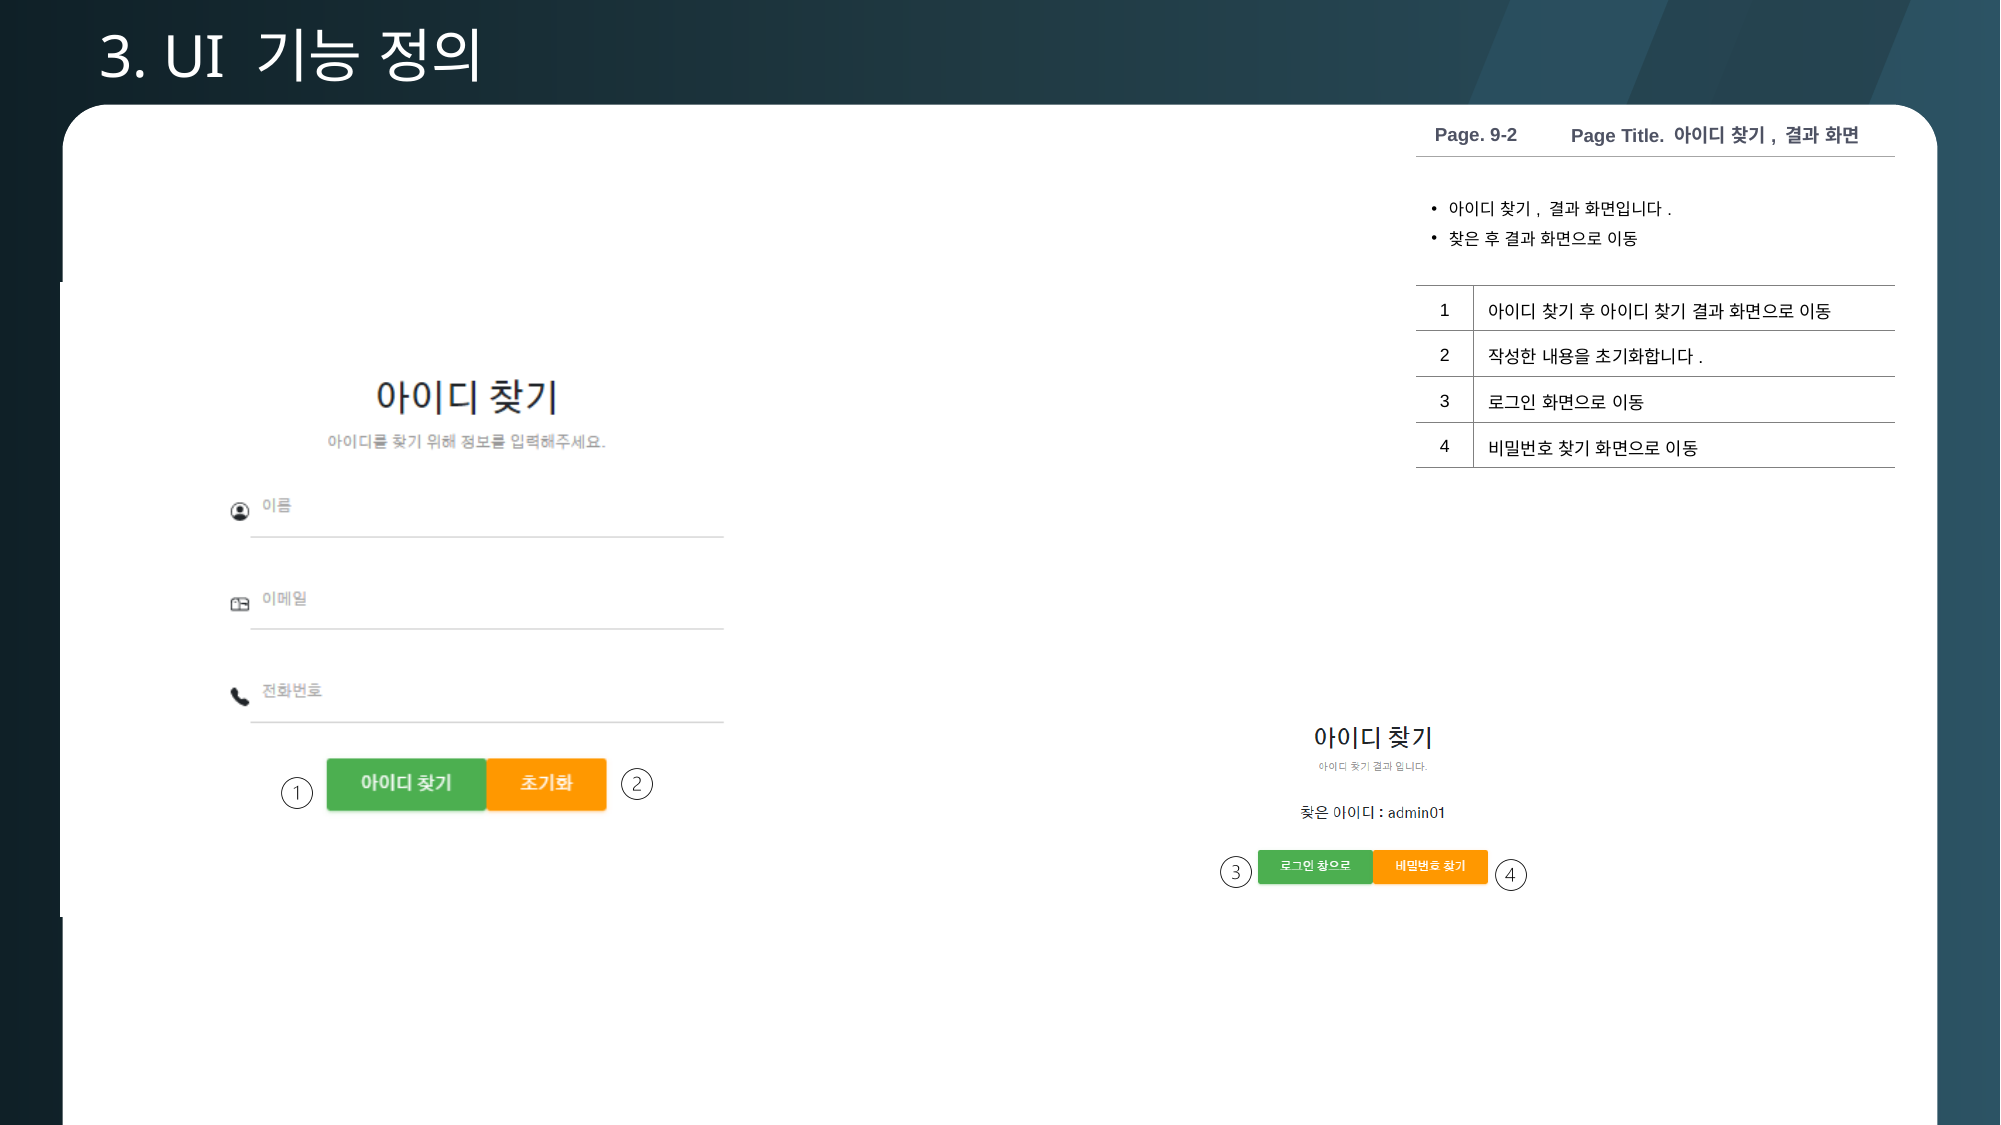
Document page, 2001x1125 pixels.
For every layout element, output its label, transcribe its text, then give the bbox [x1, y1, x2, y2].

picture [851, 0, 2000, 1125]
table_header Page Title. 아이디 찾기, 결과 화면 [1536, 114, 1895, 156]
table_cell 로그인 화면으로 이동 [1474, 377, 1895, 422]
table_cell 2 [1416, 331, 1473, 376]
table_cell 비밀번호 찾기 화면으로 이동 [1474, 423, 1895, 467]
table_header Page. 9-2 [1416, 114, 1536, 156]
table_cell 아이디 찾기, 결과 화면입니다. 찾은 후 결과 화면으로 이동 [1416, 157, 1895, 285]
table_cell 작성한 내용을 초기화합니다. [1474, 331, 1895, 376]
table_cell 1 [1416, 286, 1473, 330]
picture [1037, 665, 1723, 960]
table_cell 아이디 찾기 후 아이디 찾기 결과 화면으로 이동 [1474, 286, 1895, 330]
table_cell 3 [1416, 377, 1473, 422]
picture [0, 0, 871, 1125]
table_cell 4 [1416, 423, 1473, 467]
list 3. UI 기능 정의 [84, 0, 851, 136]
